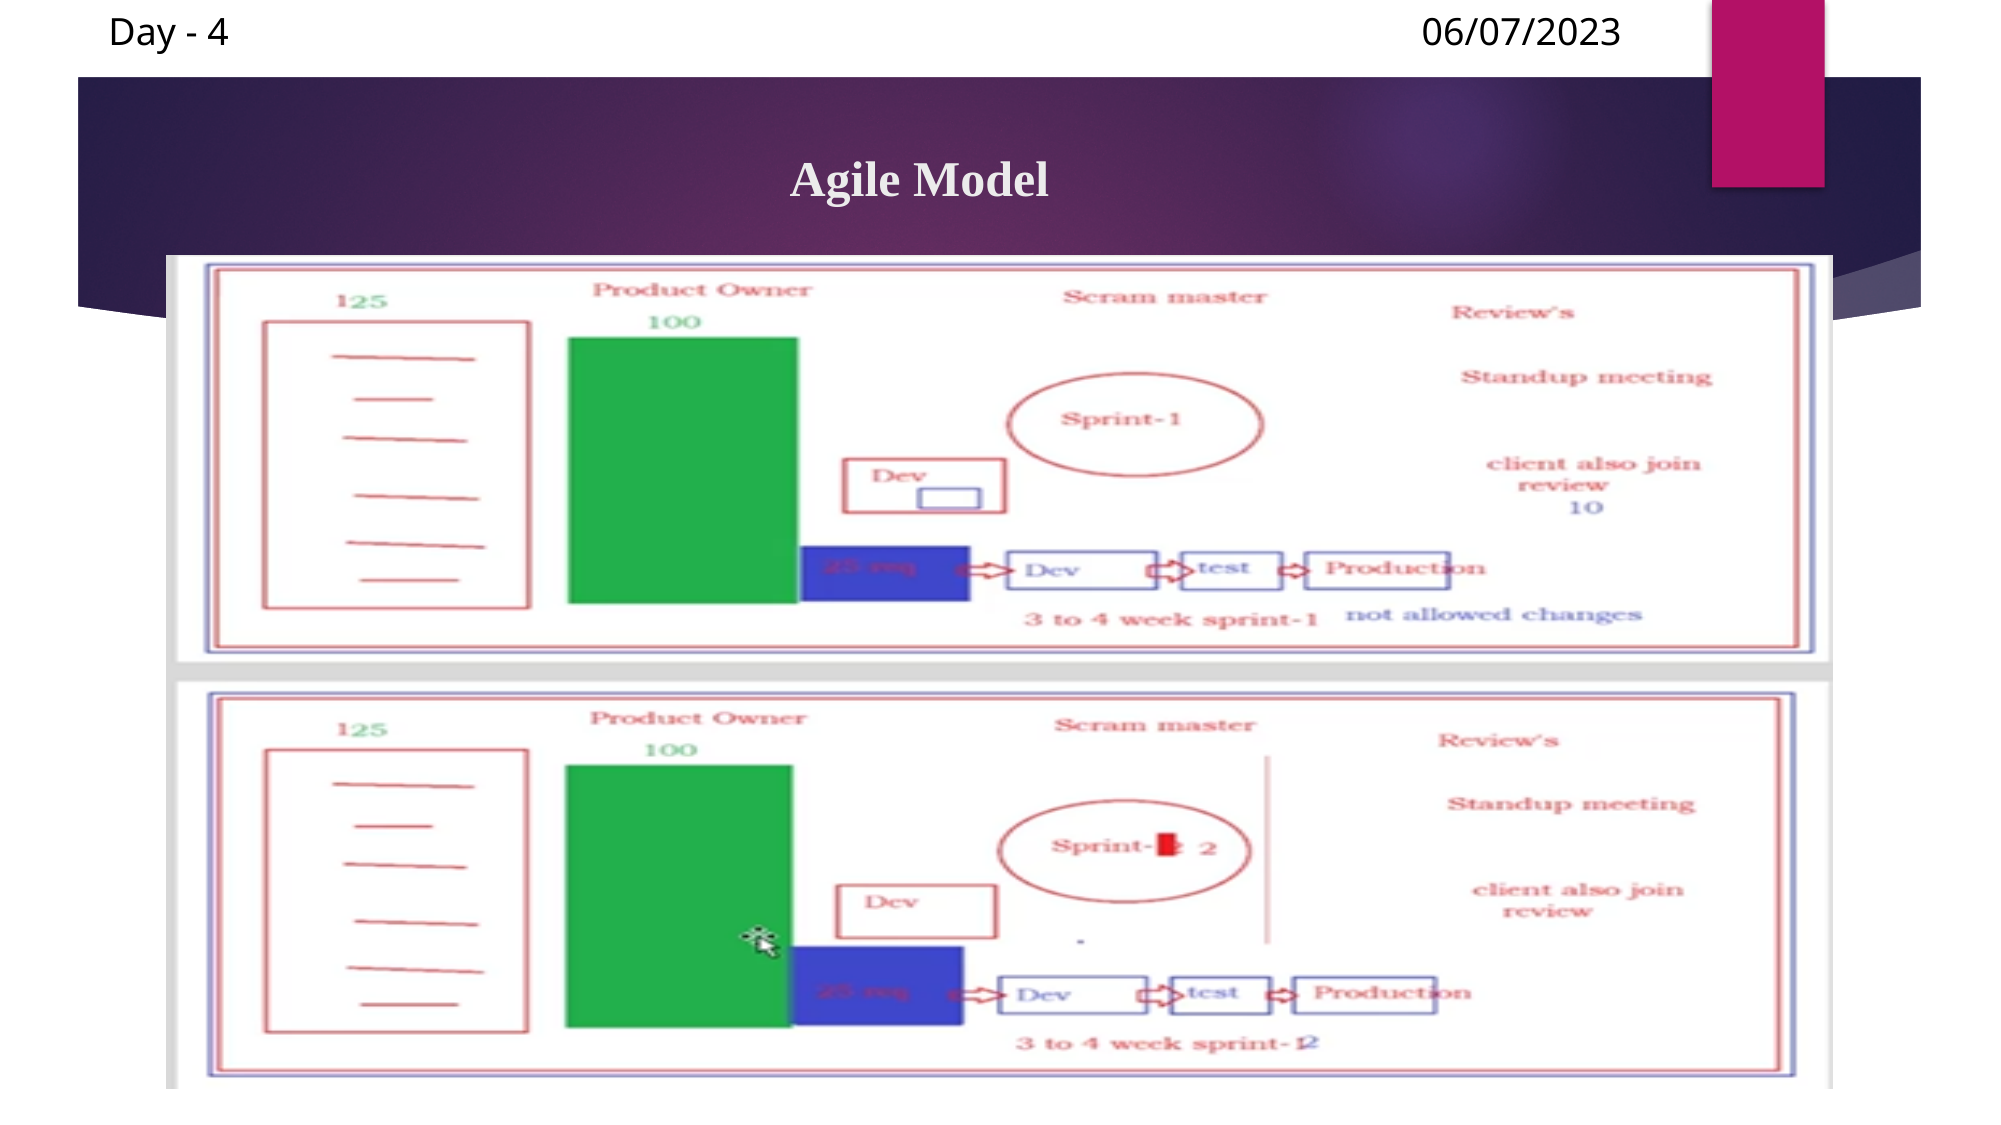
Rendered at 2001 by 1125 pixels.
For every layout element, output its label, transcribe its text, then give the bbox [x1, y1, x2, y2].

title Agile Model [774, 120, 1627, 232]
text_box 06/07/2023 [1406, 0, 1667, 60]
text_box Day - 4 [93, 0, 299, 60]
picture [79, 78, 1920, 318]
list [166, 255, 1833, 1089]
